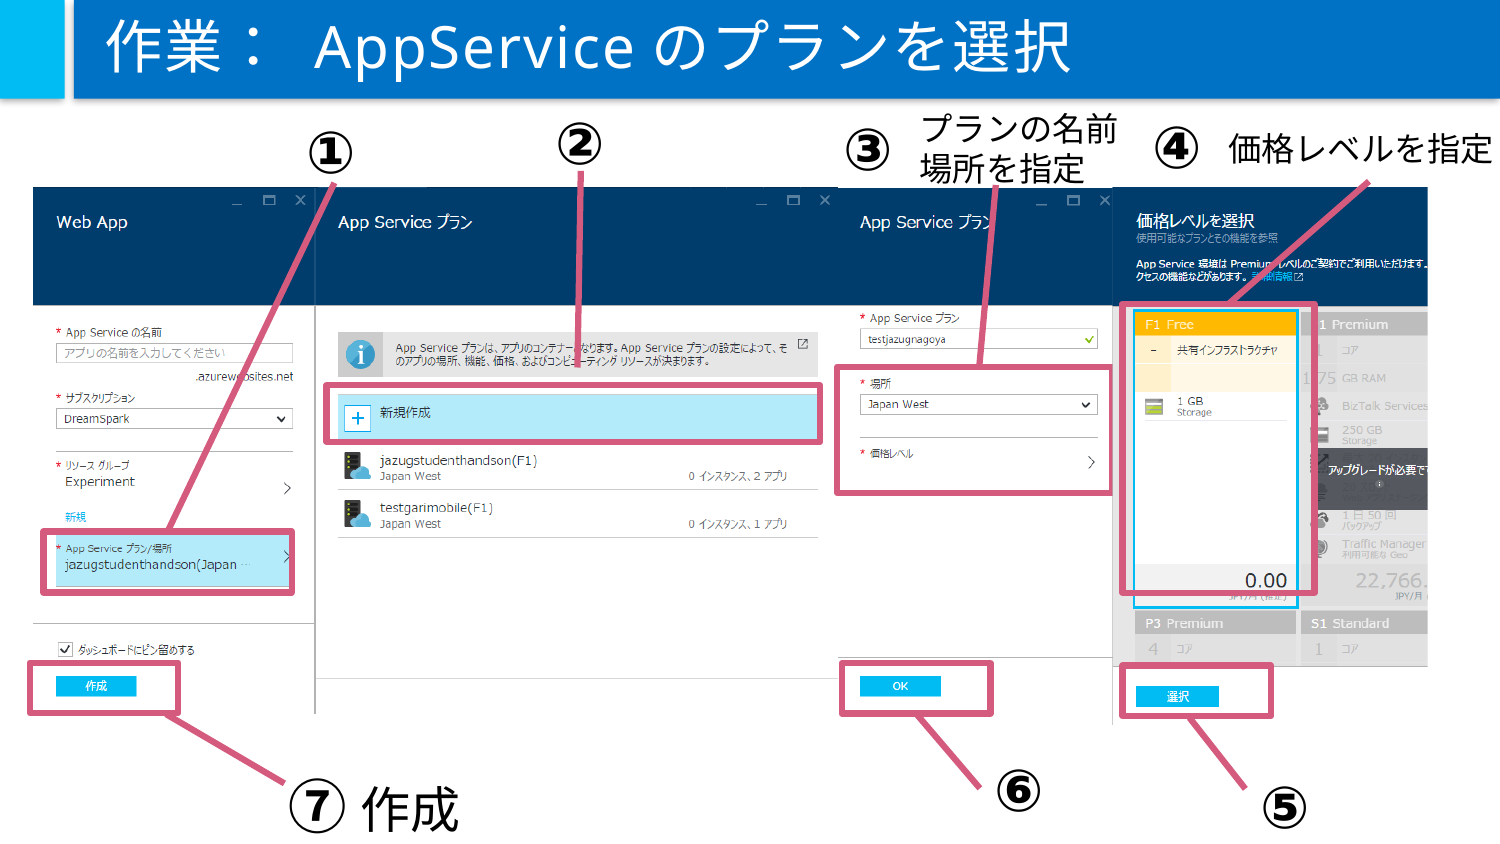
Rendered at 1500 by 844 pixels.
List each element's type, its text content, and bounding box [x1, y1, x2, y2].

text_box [915, 713, 981, 790]
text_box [167, 182, 335, 532]
text_box プランの名前 場所を指定 [905, 100, 1315, 187]
text_box 価格レベルを指定 [1213, 120, 1500, 176]
title 作業： AppServiceのプランを選択 [74, 0, 1500, 99]
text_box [577, 170, 582, 368]
text_box ⑥ [979, 745, 1064, 831]
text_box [165, 713, 285, 784]
text_box ⑤ [1245, 763, 1330, 844]
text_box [1228, 180, 1370, 304]
picture [33, 187, 1428, 725]
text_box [978, 184, 997, 368]
text_box ② [540, 98, 639, 184]
text_box ⑦作成 [273, 762, 494, 844]
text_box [1189, 717, 1246, 790]
text_box ④ [1138, 102, 1222, 185]
text_box ③ [828, 105, 905, 187]
text_box ① [291, 107, 388, 185]
